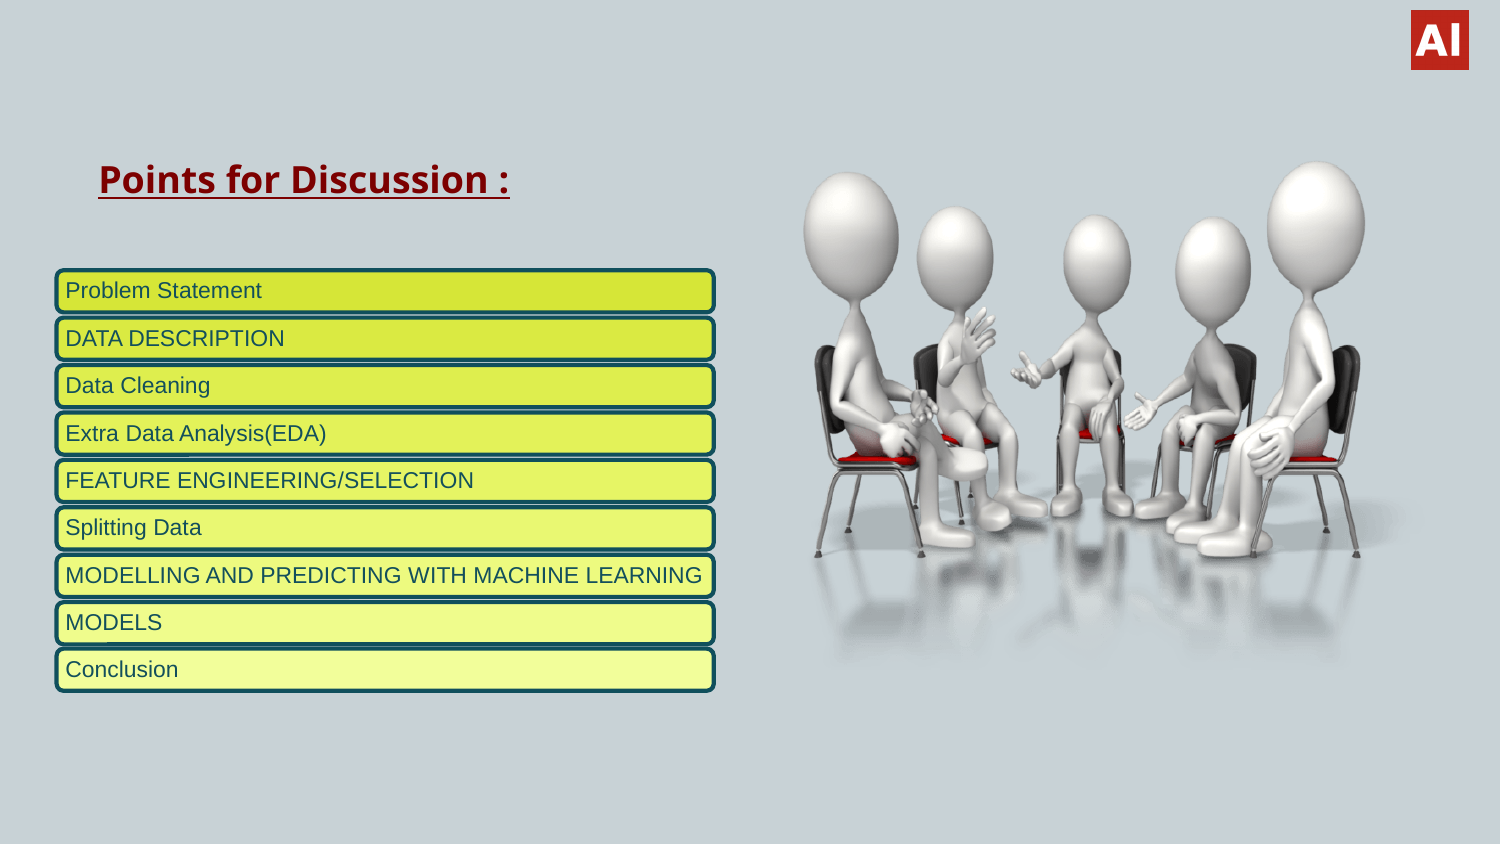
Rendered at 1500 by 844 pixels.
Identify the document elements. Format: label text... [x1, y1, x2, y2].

picture [1411, 10, 1469, 70]
title Points for Discussion : [73, 128, 535, 217]
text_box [56, 269, 715, 692]
picture [749, 128, 1427, 671]
